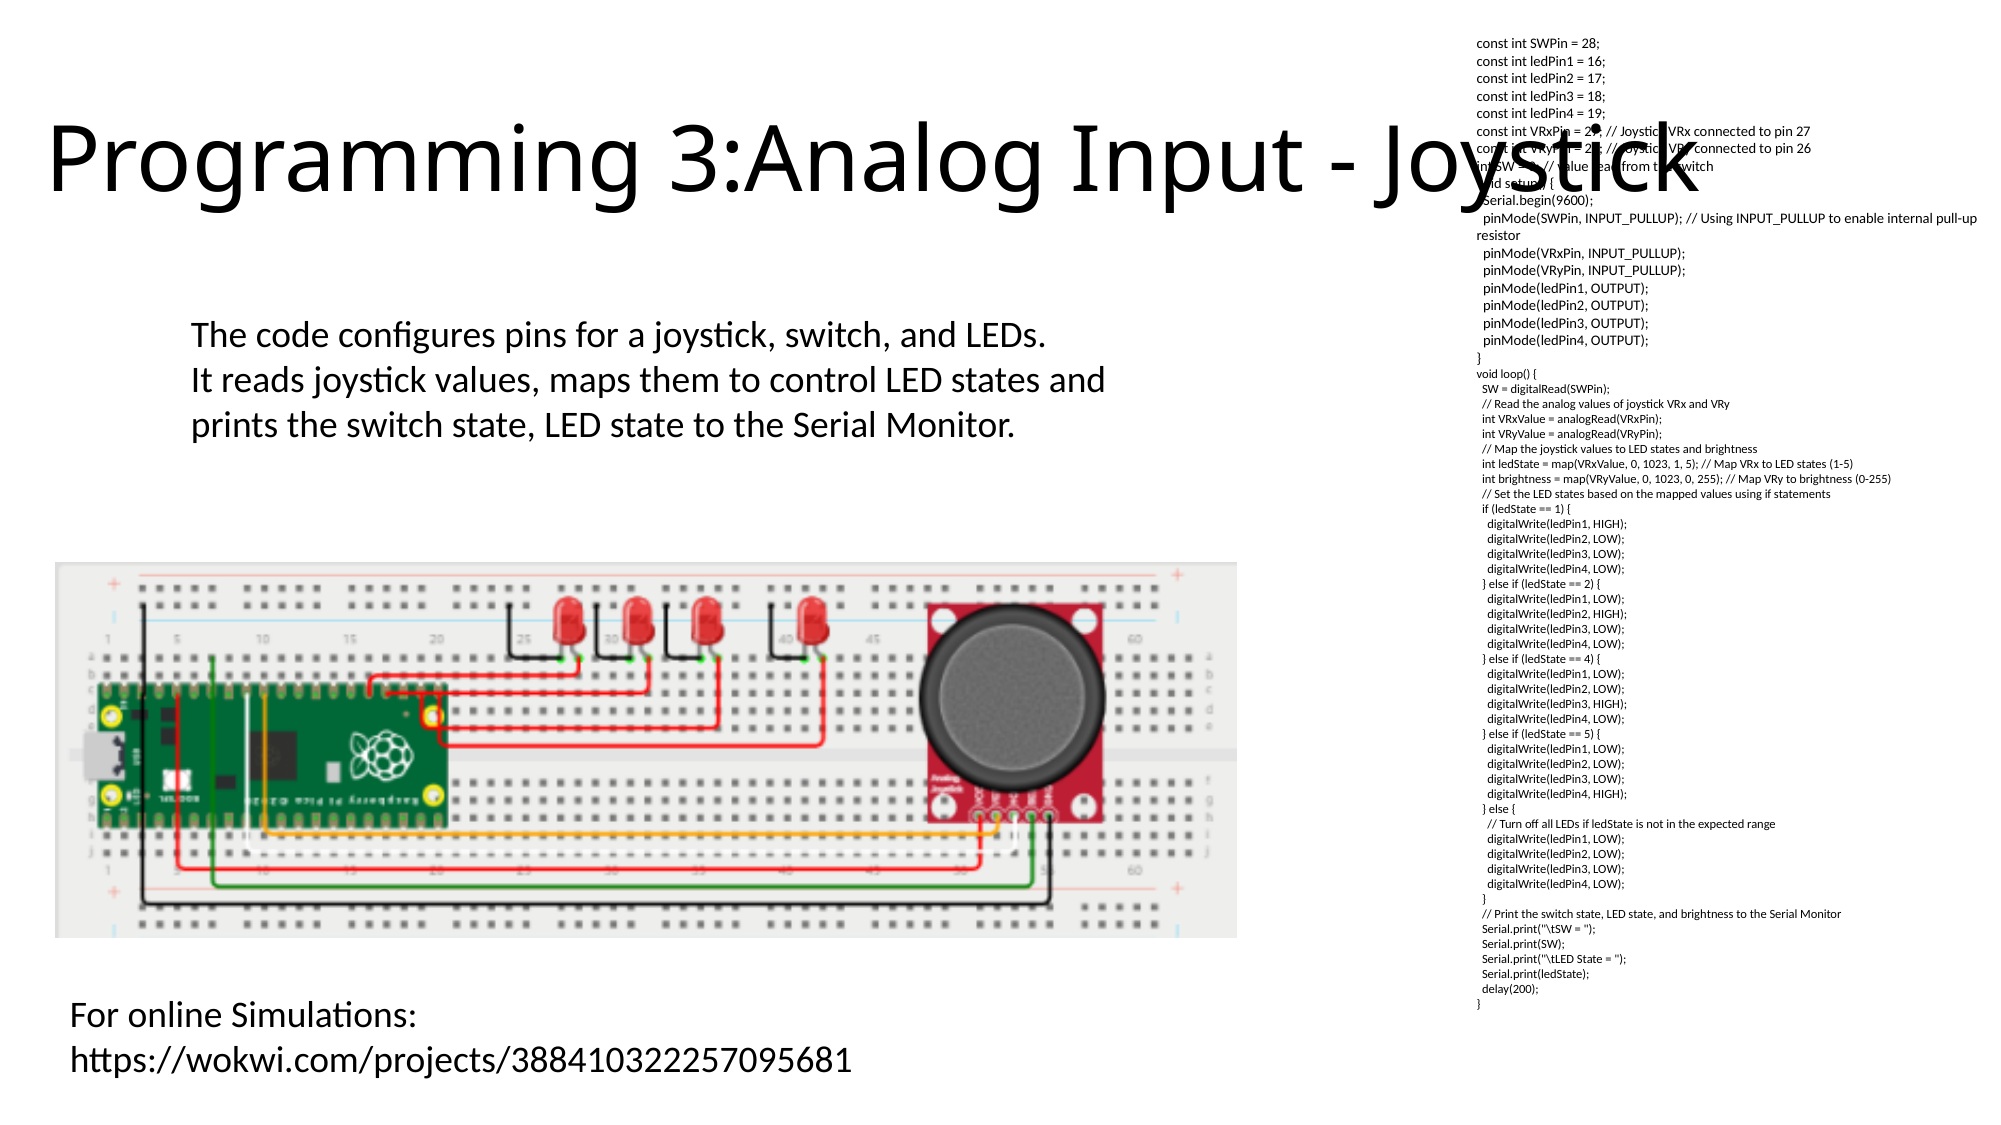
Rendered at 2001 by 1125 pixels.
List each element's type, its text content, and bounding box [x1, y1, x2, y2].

text_box const int SWPin = 28; const int ledPin1 = 16; const int ledPin2 = 17; const int ledPin3 = 18; const int ledPin4 = 19; const int VRxPin = 27; // Joystick VRx connected to pin 27 const int VRyPin = 26; // Joystick VRy connected to pin 26 int SW = 0; // value read from the switch void setup() { Serial.begin(9600); pinMode(SWPin, INPUT_PULLUP); // Using INPUT_PULLUP to enable internal pull-up resistor pinMode(VRxPin, INPUT_PULLUP); pinMode(VRyPin, INPUT_PULLUP); pinMode(ledPin1, OUTPUT); pinMode(ledPin2, OUTPUT); pinMode(ledPin3, OUTPUT); pinMode(ledPin4, OUTPUT); } void loop() { SW = digitalRead(SWPin); // Read the analog values of joystick VRx and VRy int VRxValue = analogRead(VRxPin); int VRyValue = analogRead(VRyPin); // Map the joystick values to LED states and brightness int ledState = map(VRxValue, 0, 1023, 1, 5); // Map VRx to LED states (1-5) int brightness = map(VRyValue, 0, 1023, 0, 255); // Map VRy to brightness (0-255) // Set the LED states based on the mapped values using if statements if (ledState == 1) { digitalWrite(ledPin1, HIGH); digitalWrite(ledPin2, LOW); digitalWrite(ledPin3, LOW); digitalWrite(ledPin4, LOW); } else if (ledState == 2) { digitalWrite(ledPin1, LOW); digitalWrite(ledPin2, HIGH); digitalWrite(ledPin3, LOW); digitalWrite(ledPin4, LOW); } else if (ledState == 4) { digitalWrite(ledPin1, LOW); digitalWrite(ledPin2, LOW); digitalWrite(ledPin3, HIGH); digitalWrite(ledPin4, LOW); } else if (ledState == 5) { digitalWrite(ledPin1, LOW); digitalWrite(ledPin2, LOW); digitalWrite(ledPin3, LOW); digitalWrite(ledPin4, HIGH); } else { // Turn off all LEDs if ledState is not in the expected range digitalWrite(ledPin1, LOW); digitalWrite(ledPin2, LOW); digitalWrite(ledPin3, LOW); digitalWrite(ledPin4, LOW); } // Print the switch state, LED state, and brightness to the Serial Monitor Serial.print("\tSW = "); Serial.print(SW); Serial.print("\tLED State = "); Serial.print(ledState); delay(200); } [1461, 26, 2000, 1036]
text_box The code configures pins for a joystick, switch, and LEDs. It reads joystick values, maps them to control LED states and prints the switch state, LED state to the Serial Monitor. [176, 302, 1210, 453]
title Programming 3:Analog Input - Joystick [30, 52, 1461, 271]
picture [55, 562, 1237, 938]
text_box For online Simulations: https://wokwi.com/projects/388410322257095681 [55, 982, 1075, 1087]
